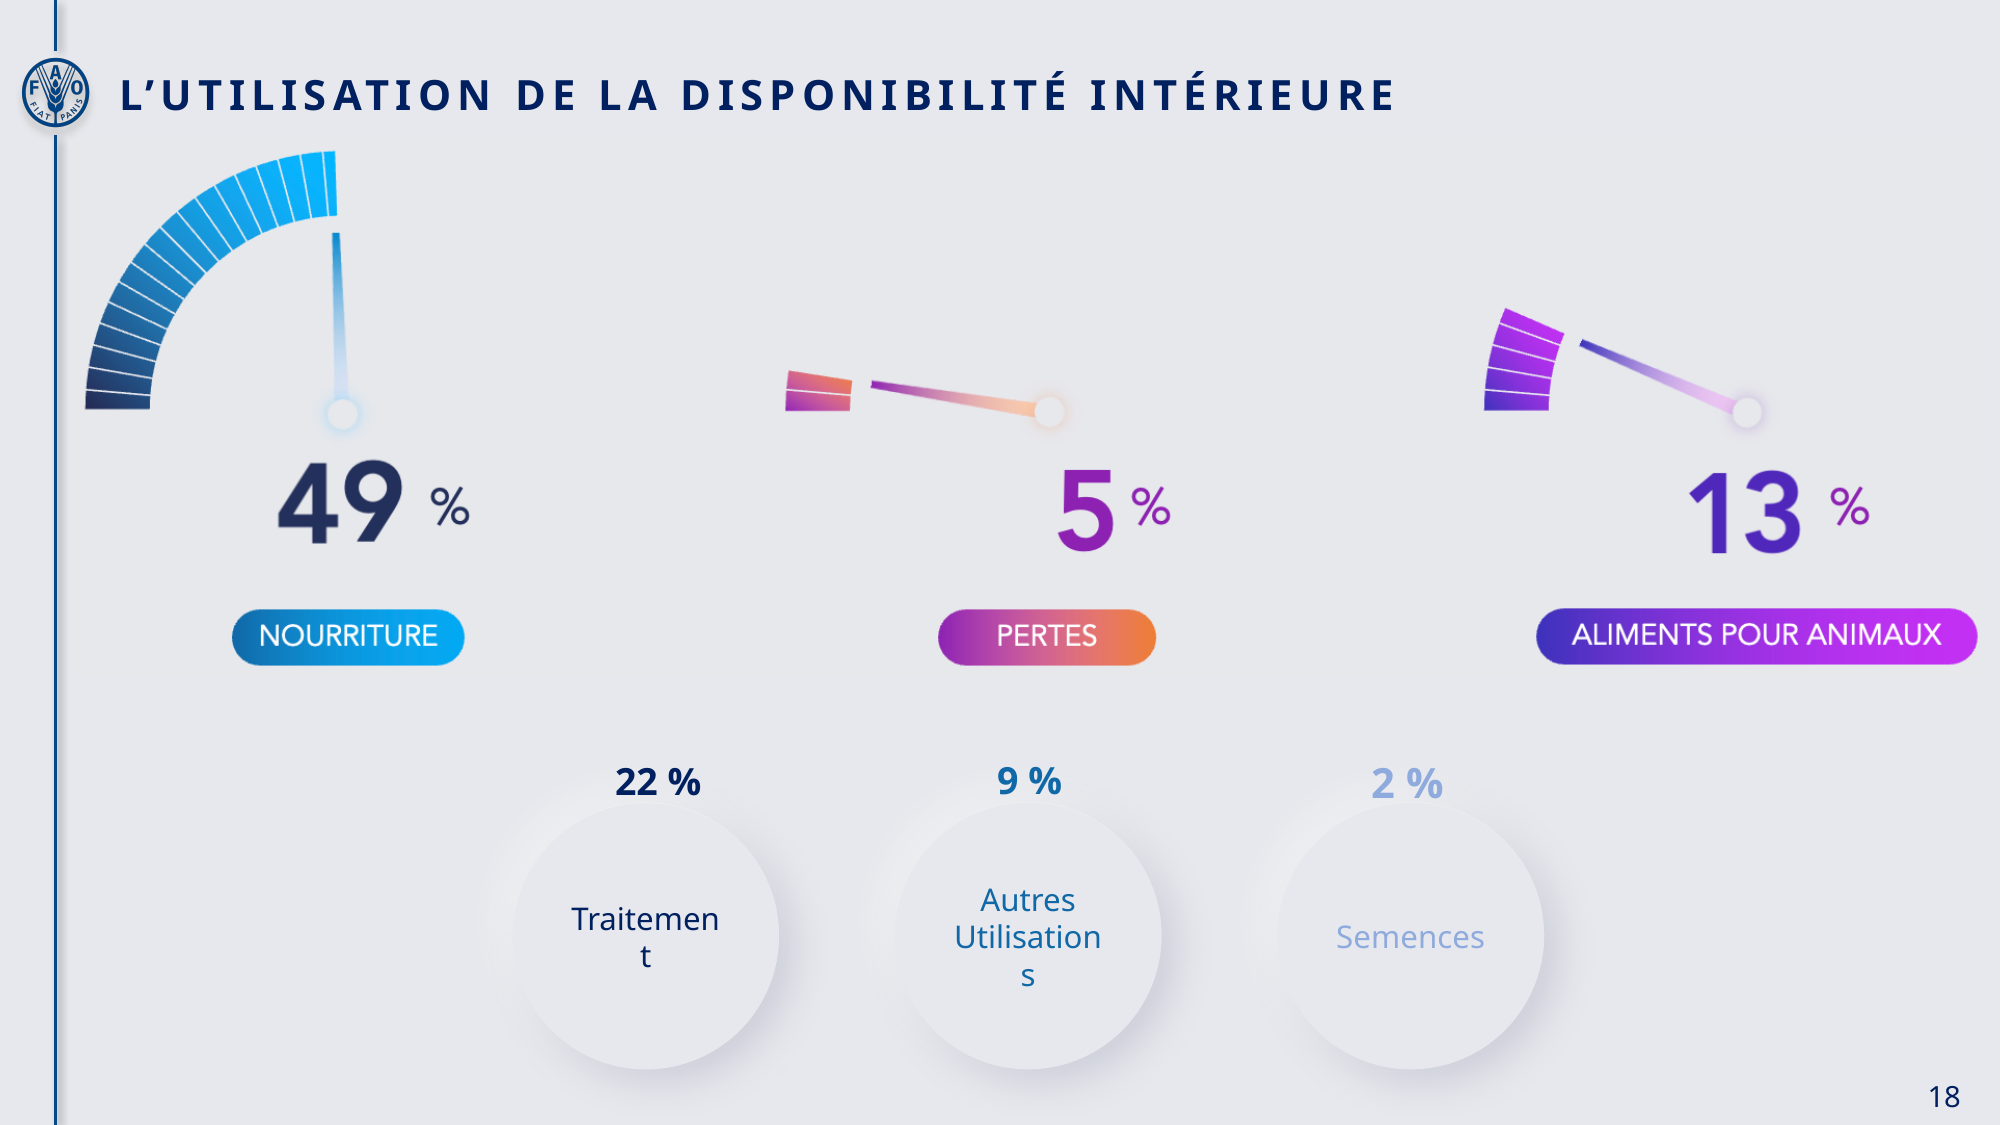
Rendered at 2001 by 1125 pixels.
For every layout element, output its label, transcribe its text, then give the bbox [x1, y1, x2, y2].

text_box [1277, 749, 1545, 1070]
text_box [894, 749, 1162, 1070]
text_box 18 [1912, 1071, 1976, 1121]
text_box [512, 750, 779, 1070]
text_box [21, 0, 90, 1125]
picture [90, 134, 1987, 676]
title L’UTILISATION DE LA DISPONIBILITÉ INTÉRIEURE [104, 26, 2000, 136]
